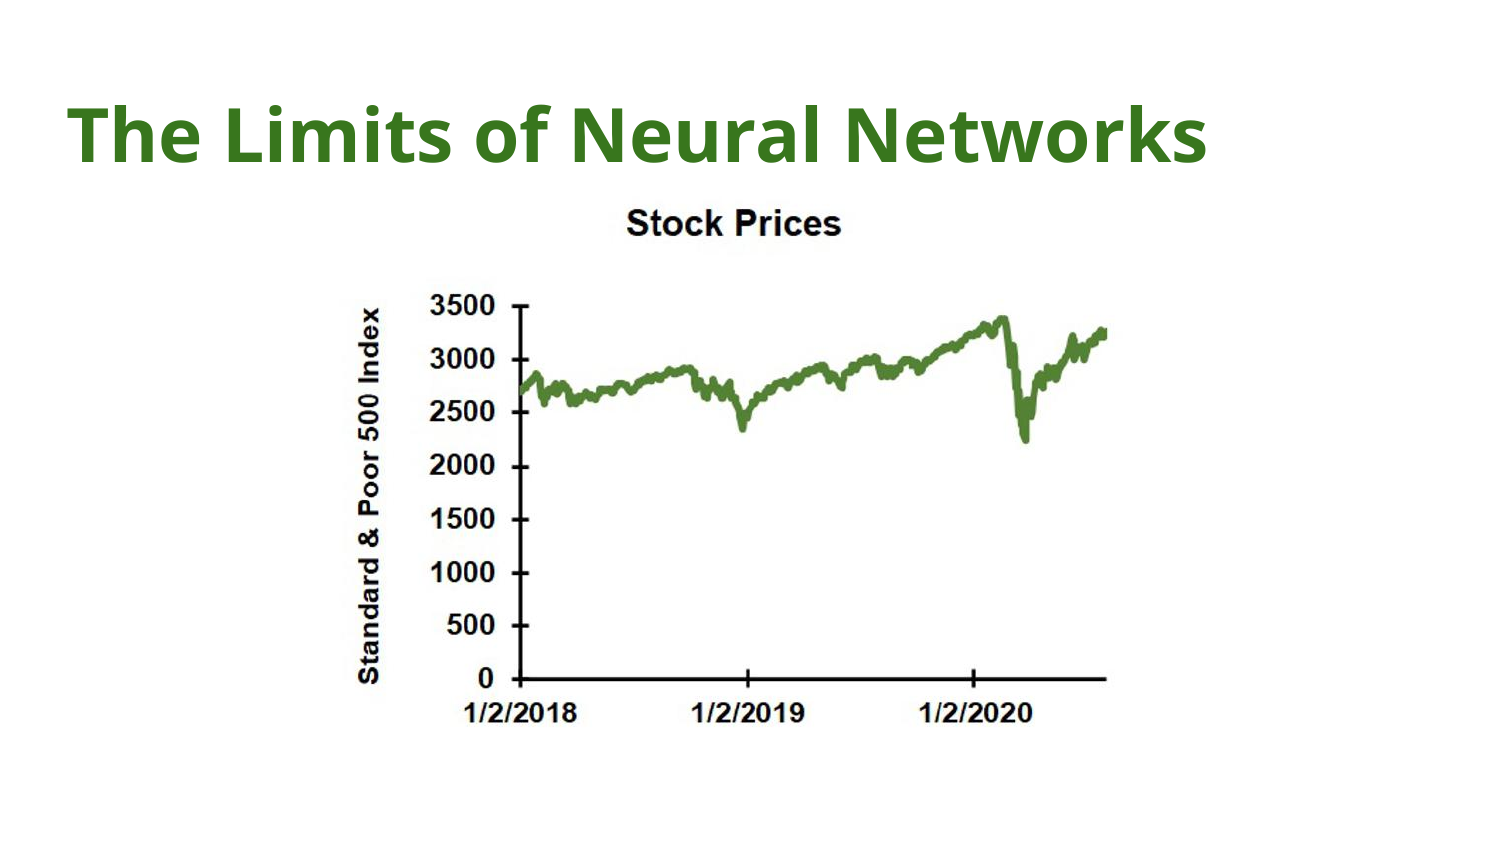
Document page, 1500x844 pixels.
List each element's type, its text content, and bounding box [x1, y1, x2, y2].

picture [275, 188, 1225, 813]
title The Limits of Neural Networks [51, 72, 1449, 167]
